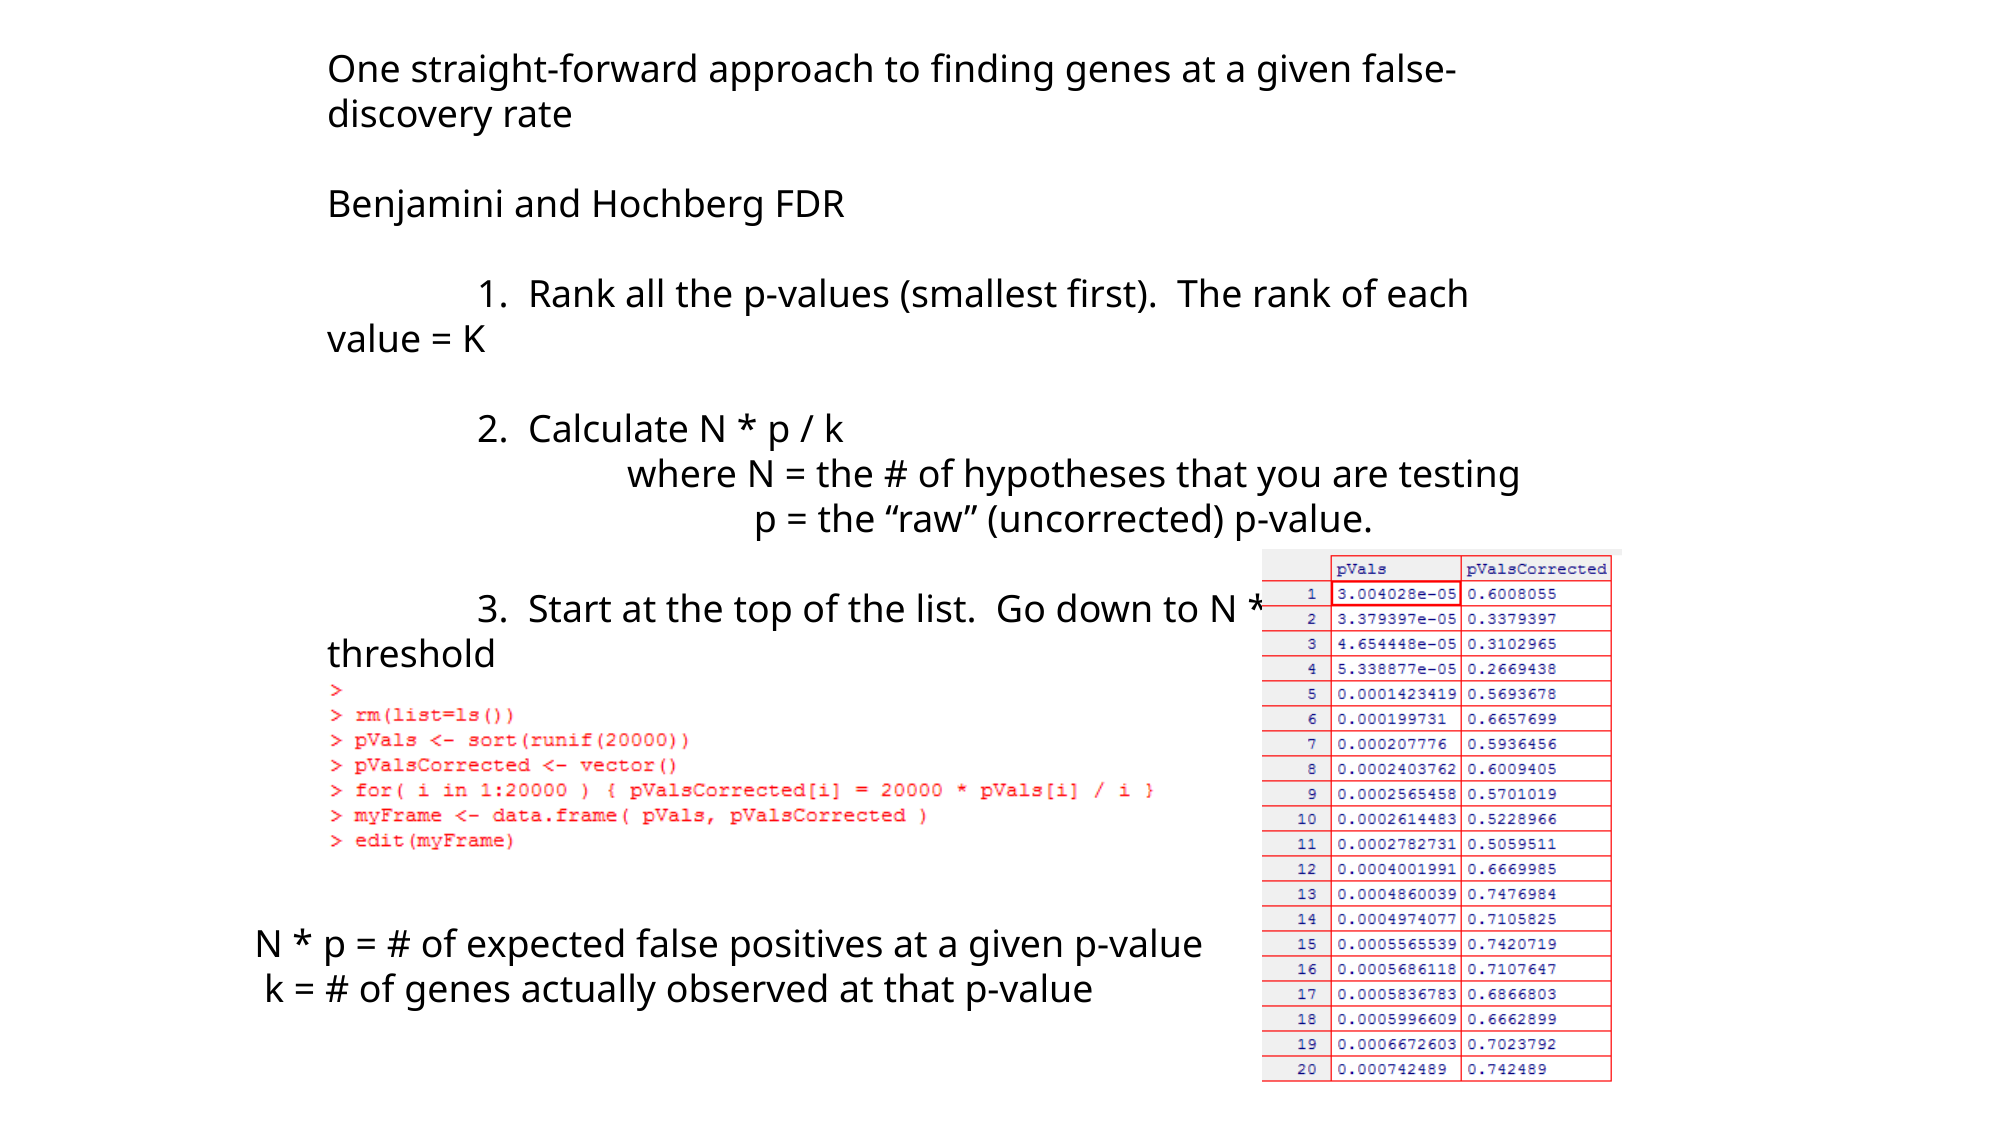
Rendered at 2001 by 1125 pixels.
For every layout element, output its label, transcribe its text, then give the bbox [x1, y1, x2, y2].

picture [324, 674, 1220, 890]
text_box N * p = # of expected false positives at a given p-value k = # of genes actually observed at that p-value [239, 912, 1220, 1018]
picture [1261, 549, 1623, 1088]
text_box One straight-forward approach to finding genes at a given false-discovery rate Benjamini and Hochberg FDR 1. Rank all the p-values (smallest first). The rank of each value = K 2. Calculate N * p / k where N = the # of hypotheses that you are testing p = the “raw” (uncorrected) p-value. 3. Start at the top of the list. Go down to N * p / k > threshold (e.g. 0.10 for 10% FDR). [312, 37, 1575, 728]
